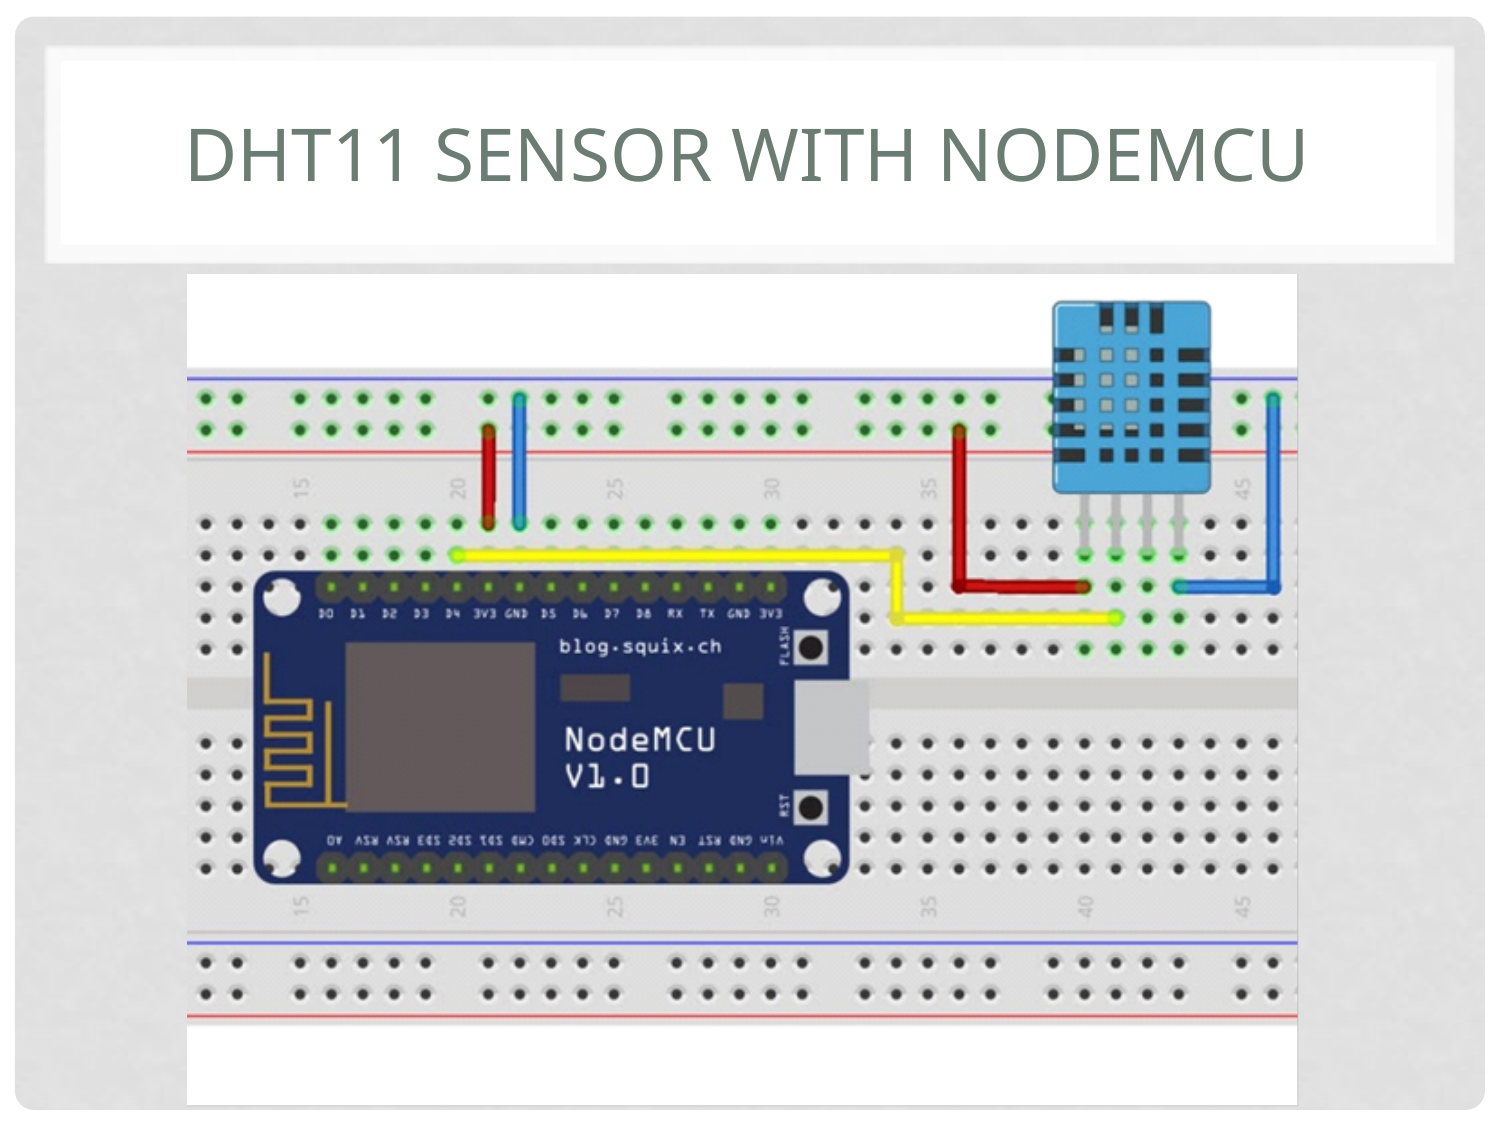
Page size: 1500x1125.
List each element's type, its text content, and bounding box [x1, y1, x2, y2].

title DHT11 SENSOR WITH NODEMCU [69, 66, 1425, 238]
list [187, 274, 1301, 1108]
